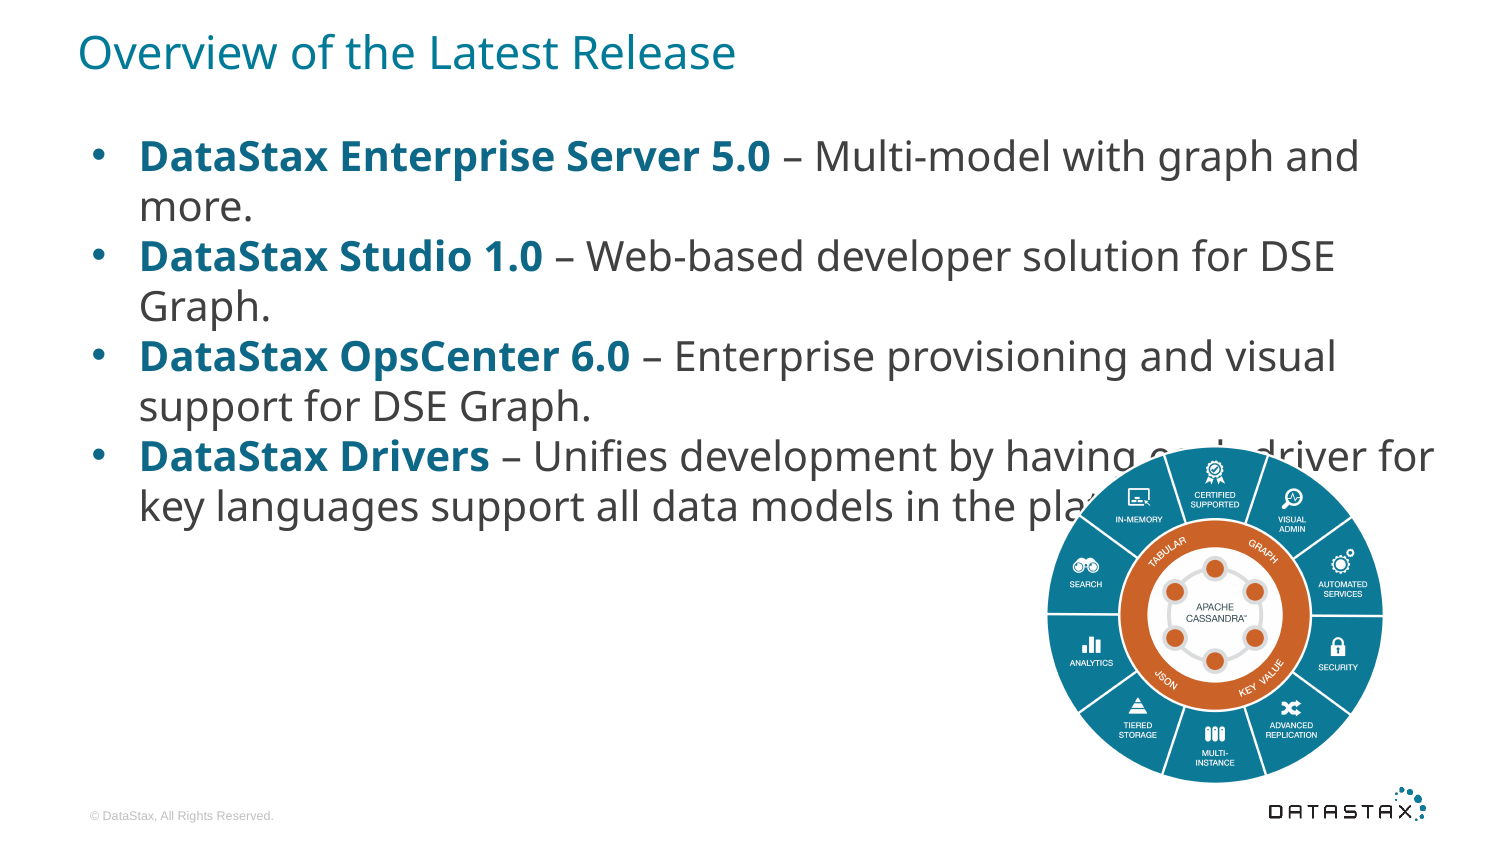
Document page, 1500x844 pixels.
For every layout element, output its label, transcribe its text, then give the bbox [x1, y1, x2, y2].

picture [1269, 787, 1426, 821]
picture [1045, 445, 1385, 785]
text_box © DataStax, All Rights Reserved. [75, 793, 337, 839]
text_box DataStax Enterprise Server 5.0 – Multi-model with graph and more. DataStax Studio 1.0 – Web-based developer solution for DSE Graph. DataStax OpsCenter 6.0 – Enterprise provisioning and visual support for DSE Graph. DataStax Drivers – Unifies development by having each driver for key languages support all data models in the platform. [76, 122, 1492, 538]
title Overview of the Latest Release [62, 8, 1300, 94]
